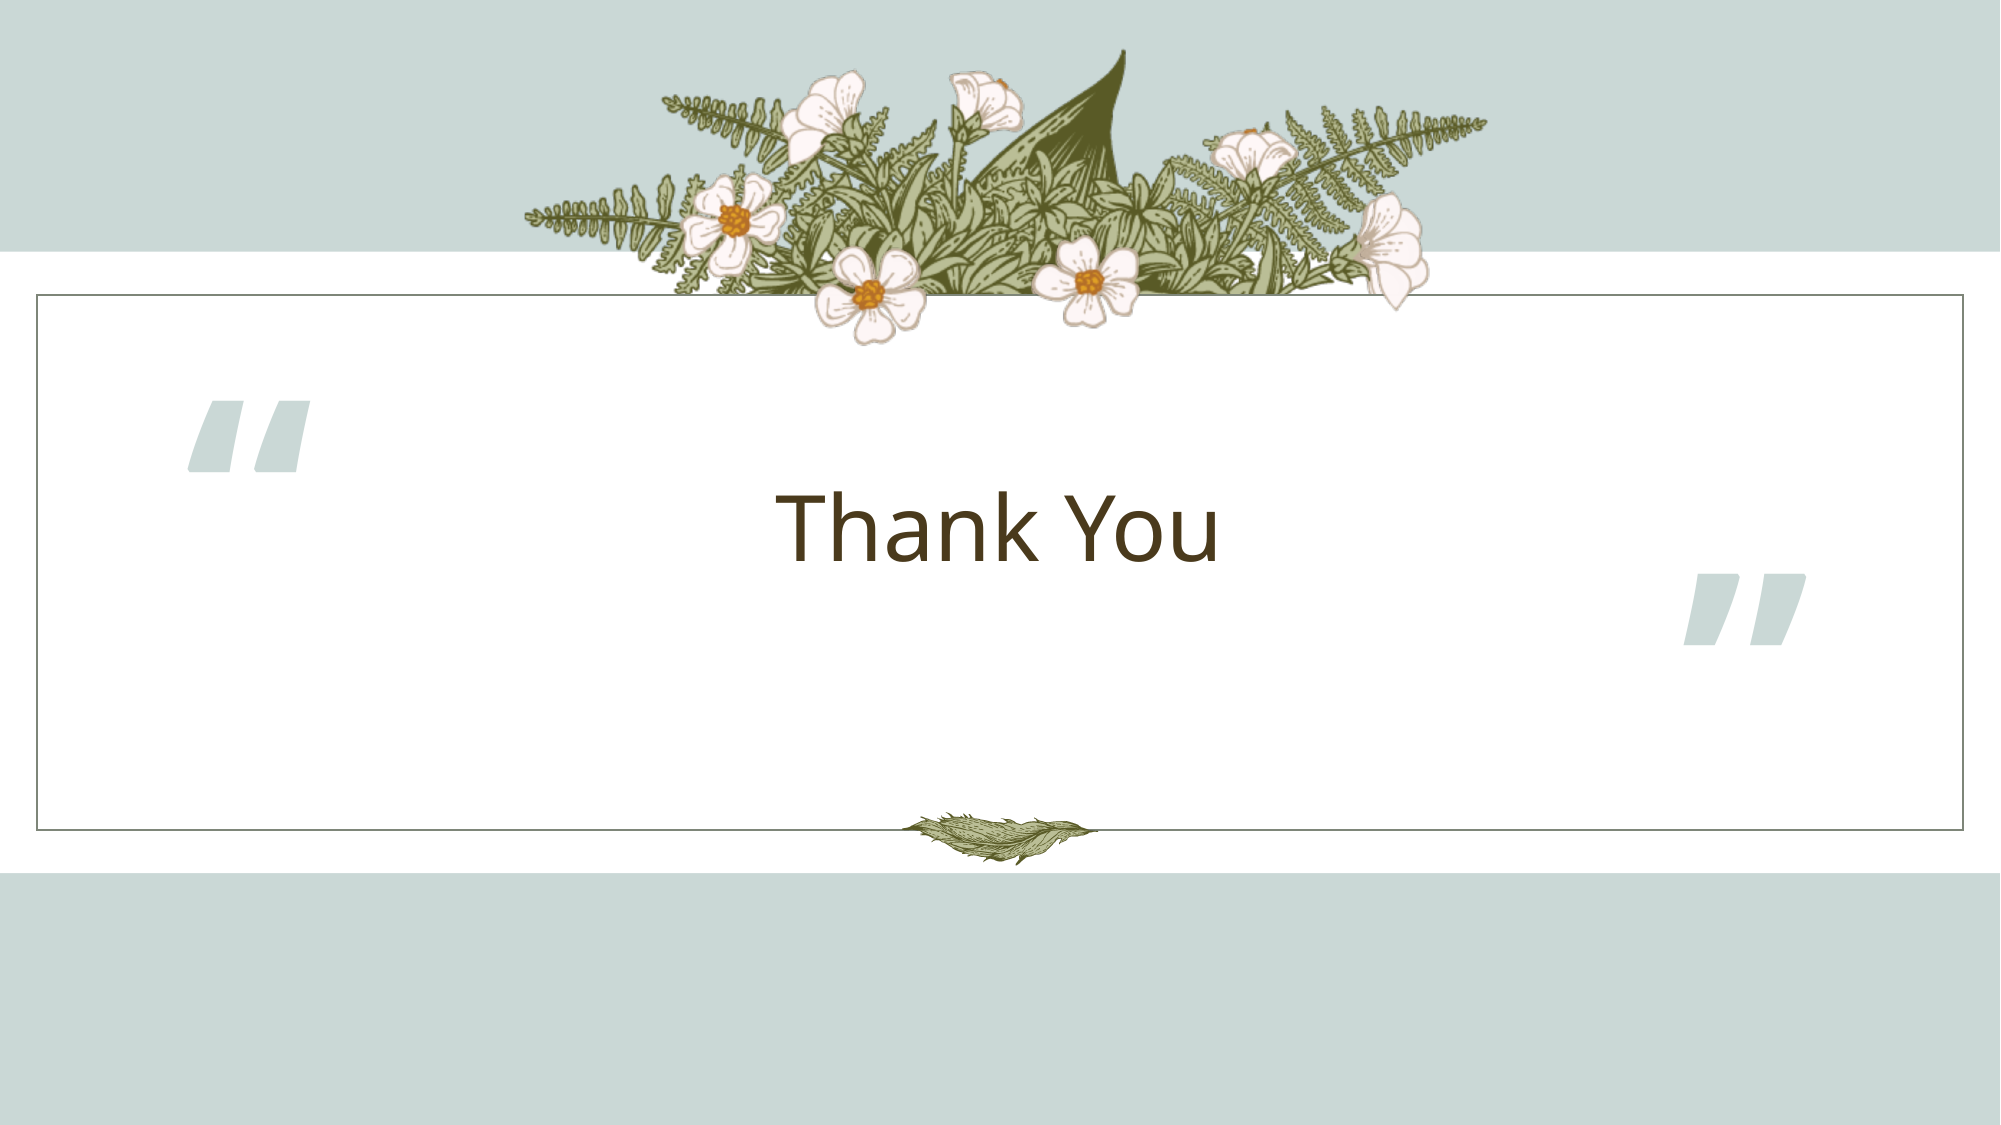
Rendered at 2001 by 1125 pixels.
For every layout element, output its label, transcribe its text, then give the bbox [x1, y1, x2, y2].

list “ [169, 350, 324, 669]
picture [512, 29, 1500, 356]
list ” [1665, 523, 1821, 841]
picture [900, 807, 1099, 866]
title Thank You [286, 474, 1714, 726]
